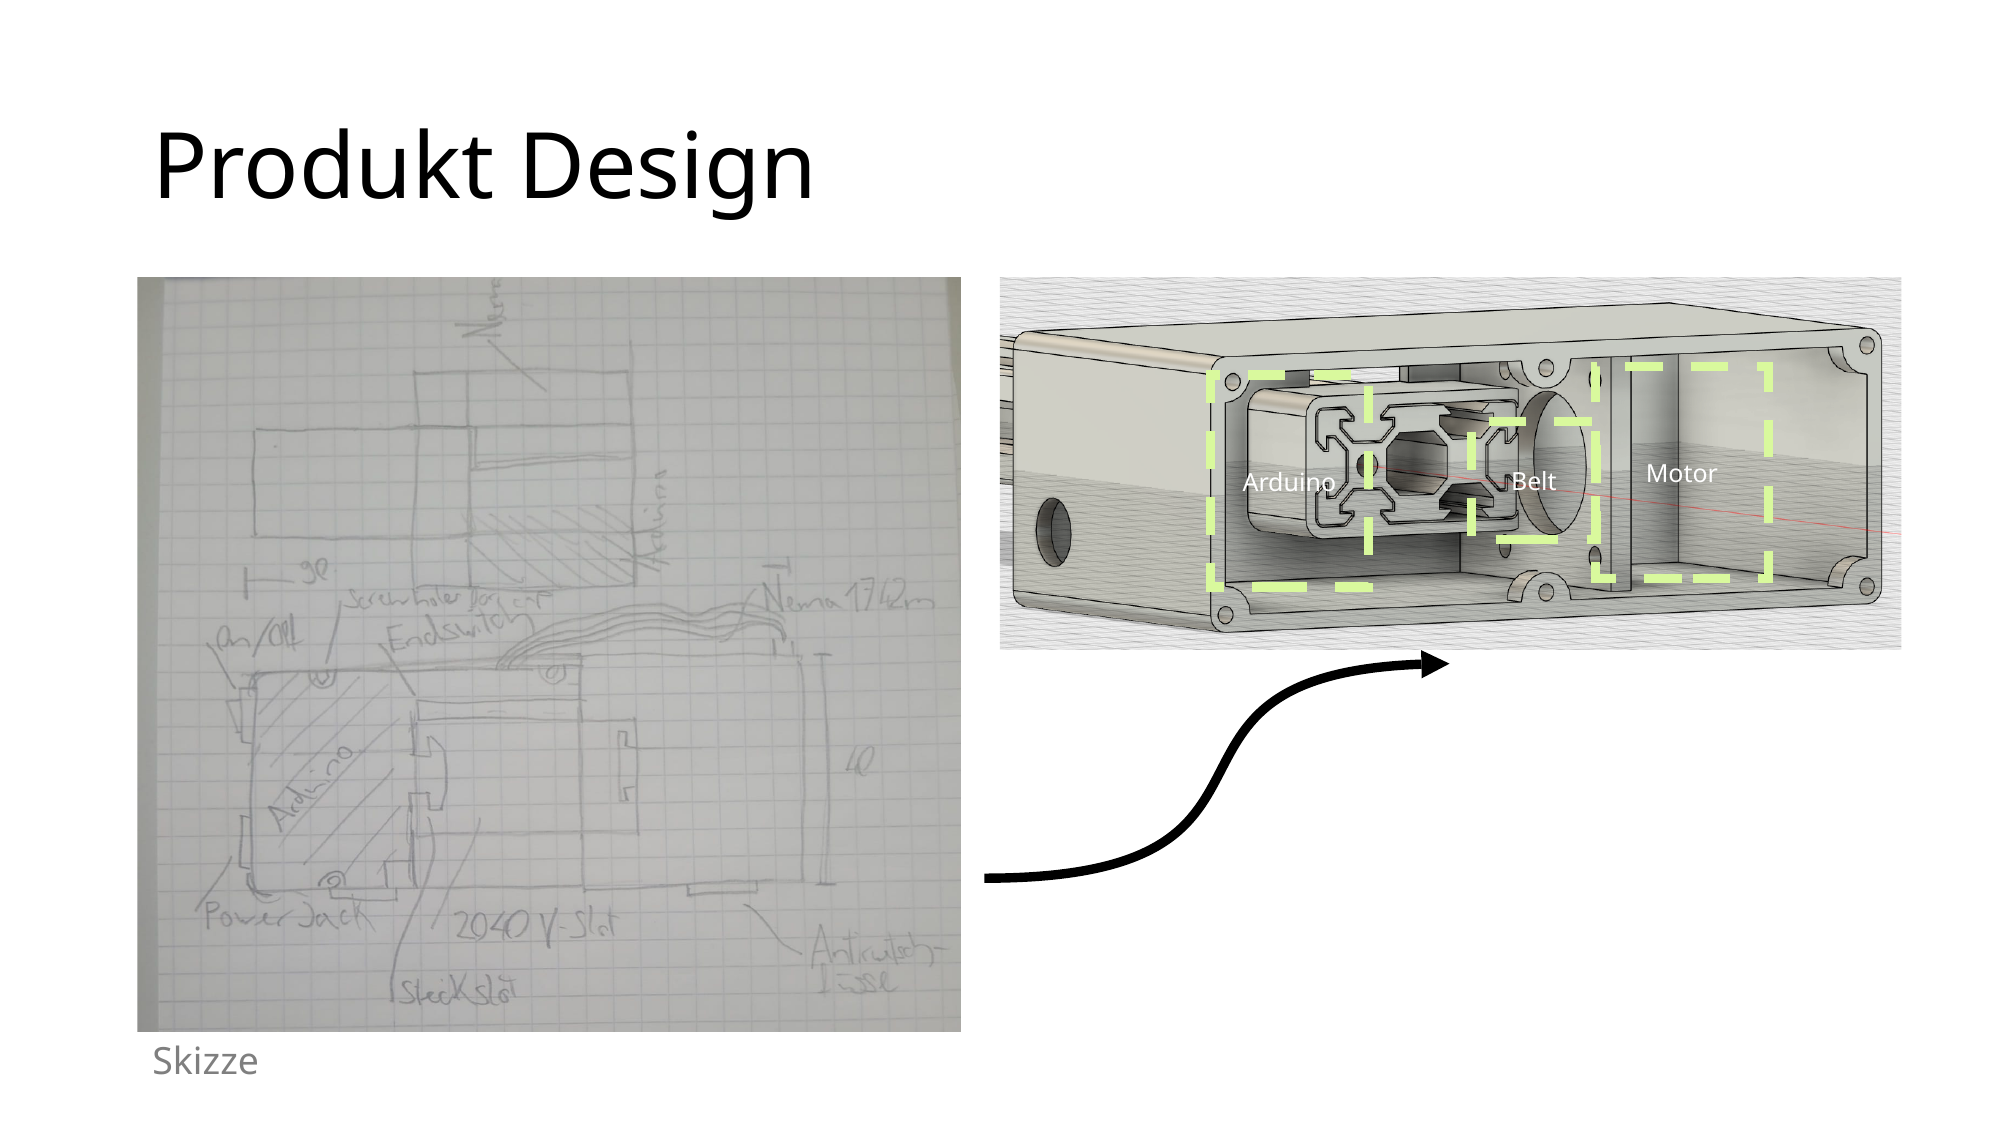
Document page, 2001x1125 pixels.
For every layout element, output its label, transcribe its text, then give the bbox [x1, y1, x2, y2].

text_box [984, 663, 1450, 879]
title Produkt Design [137, 59, 1863, 278]
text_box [1210, 366, 1769, 588]
picture [999, 277, 1902, 650]
picture [137, 277, 961, 1032]
text_box Skizze [137, 1032, 517, 1091]
